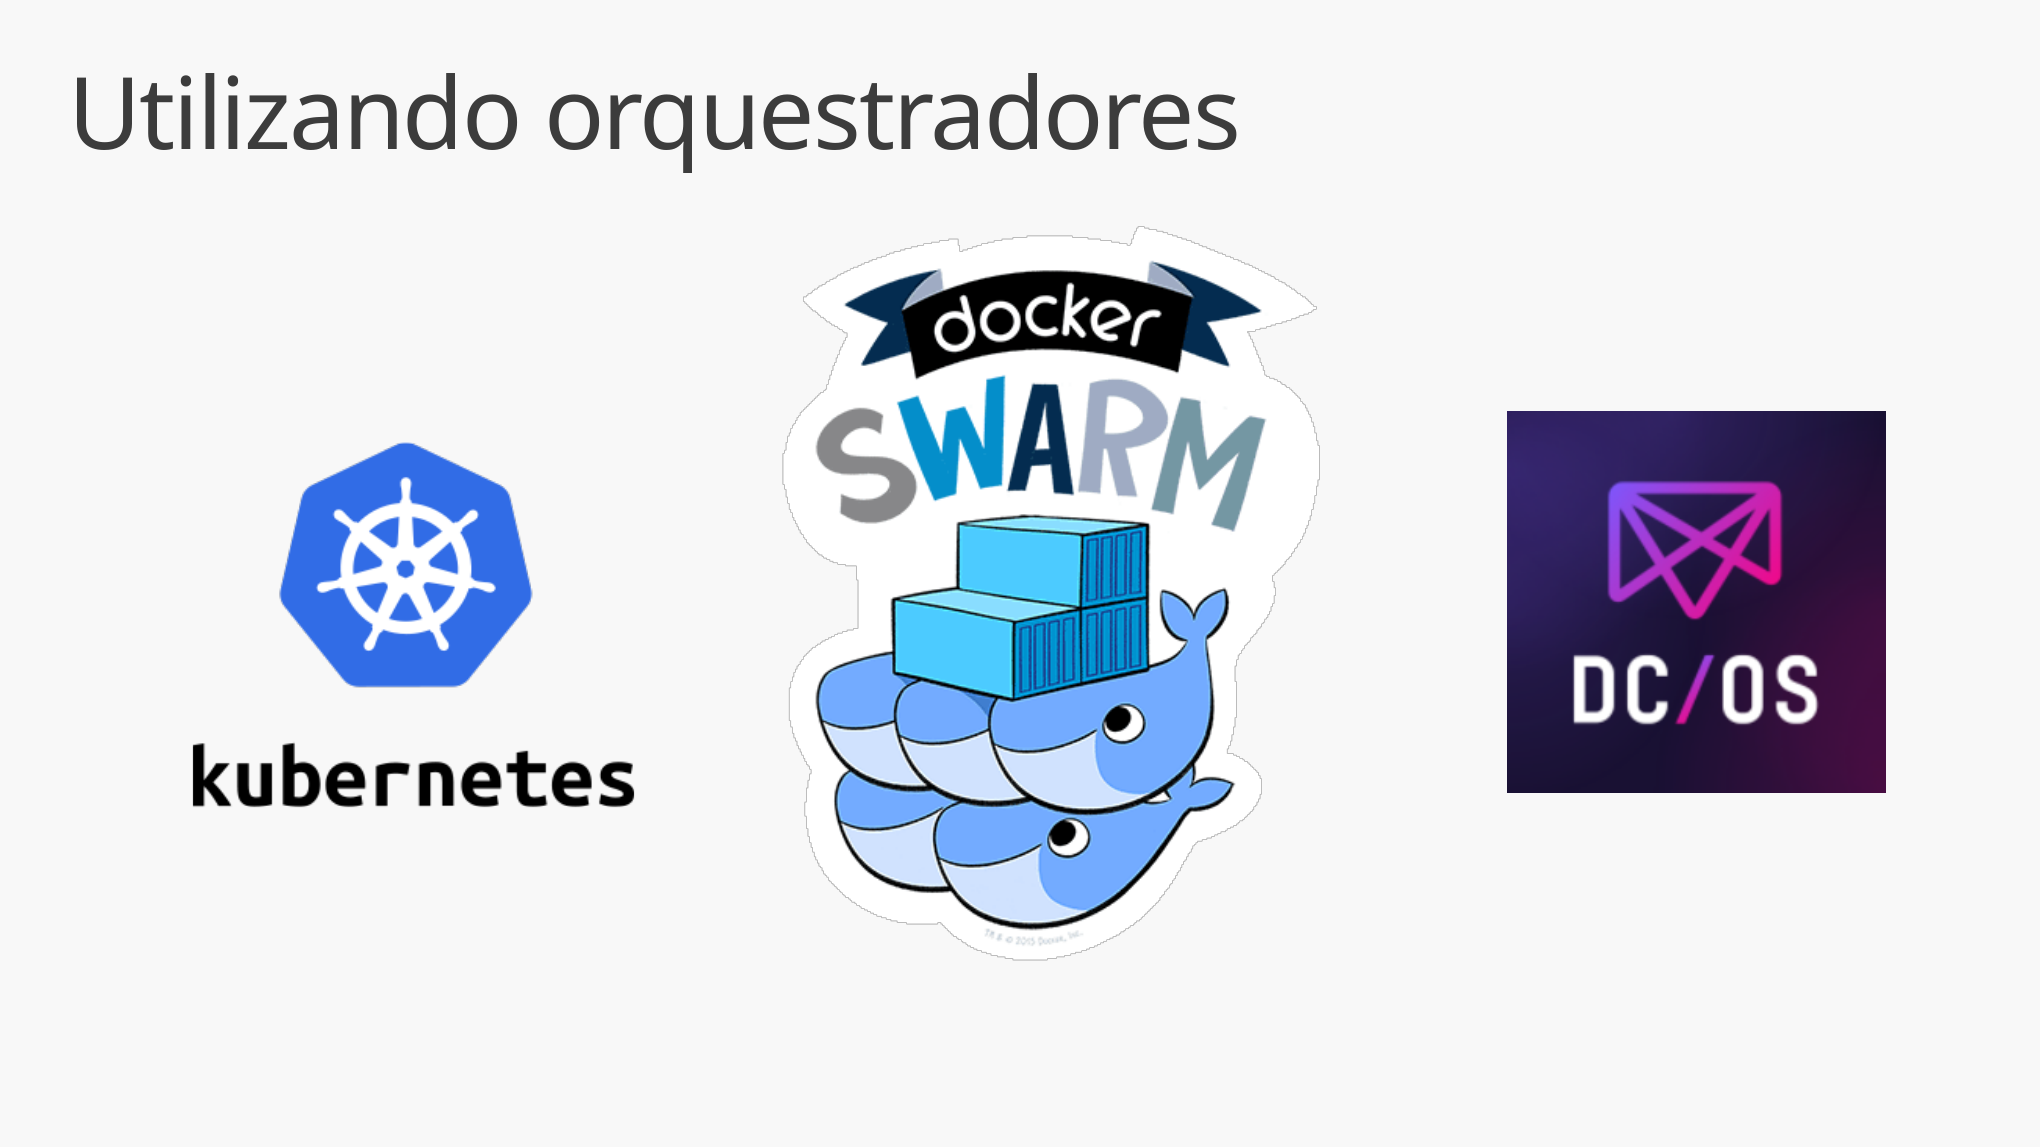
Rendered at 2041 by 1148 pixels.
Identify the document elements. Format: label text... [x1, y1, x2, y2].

picture [119, 182, 1398, 965]
picture [1507, 410, 1886, 793]
title Utilizando orquestradores [45, 48, 1996, 199]
